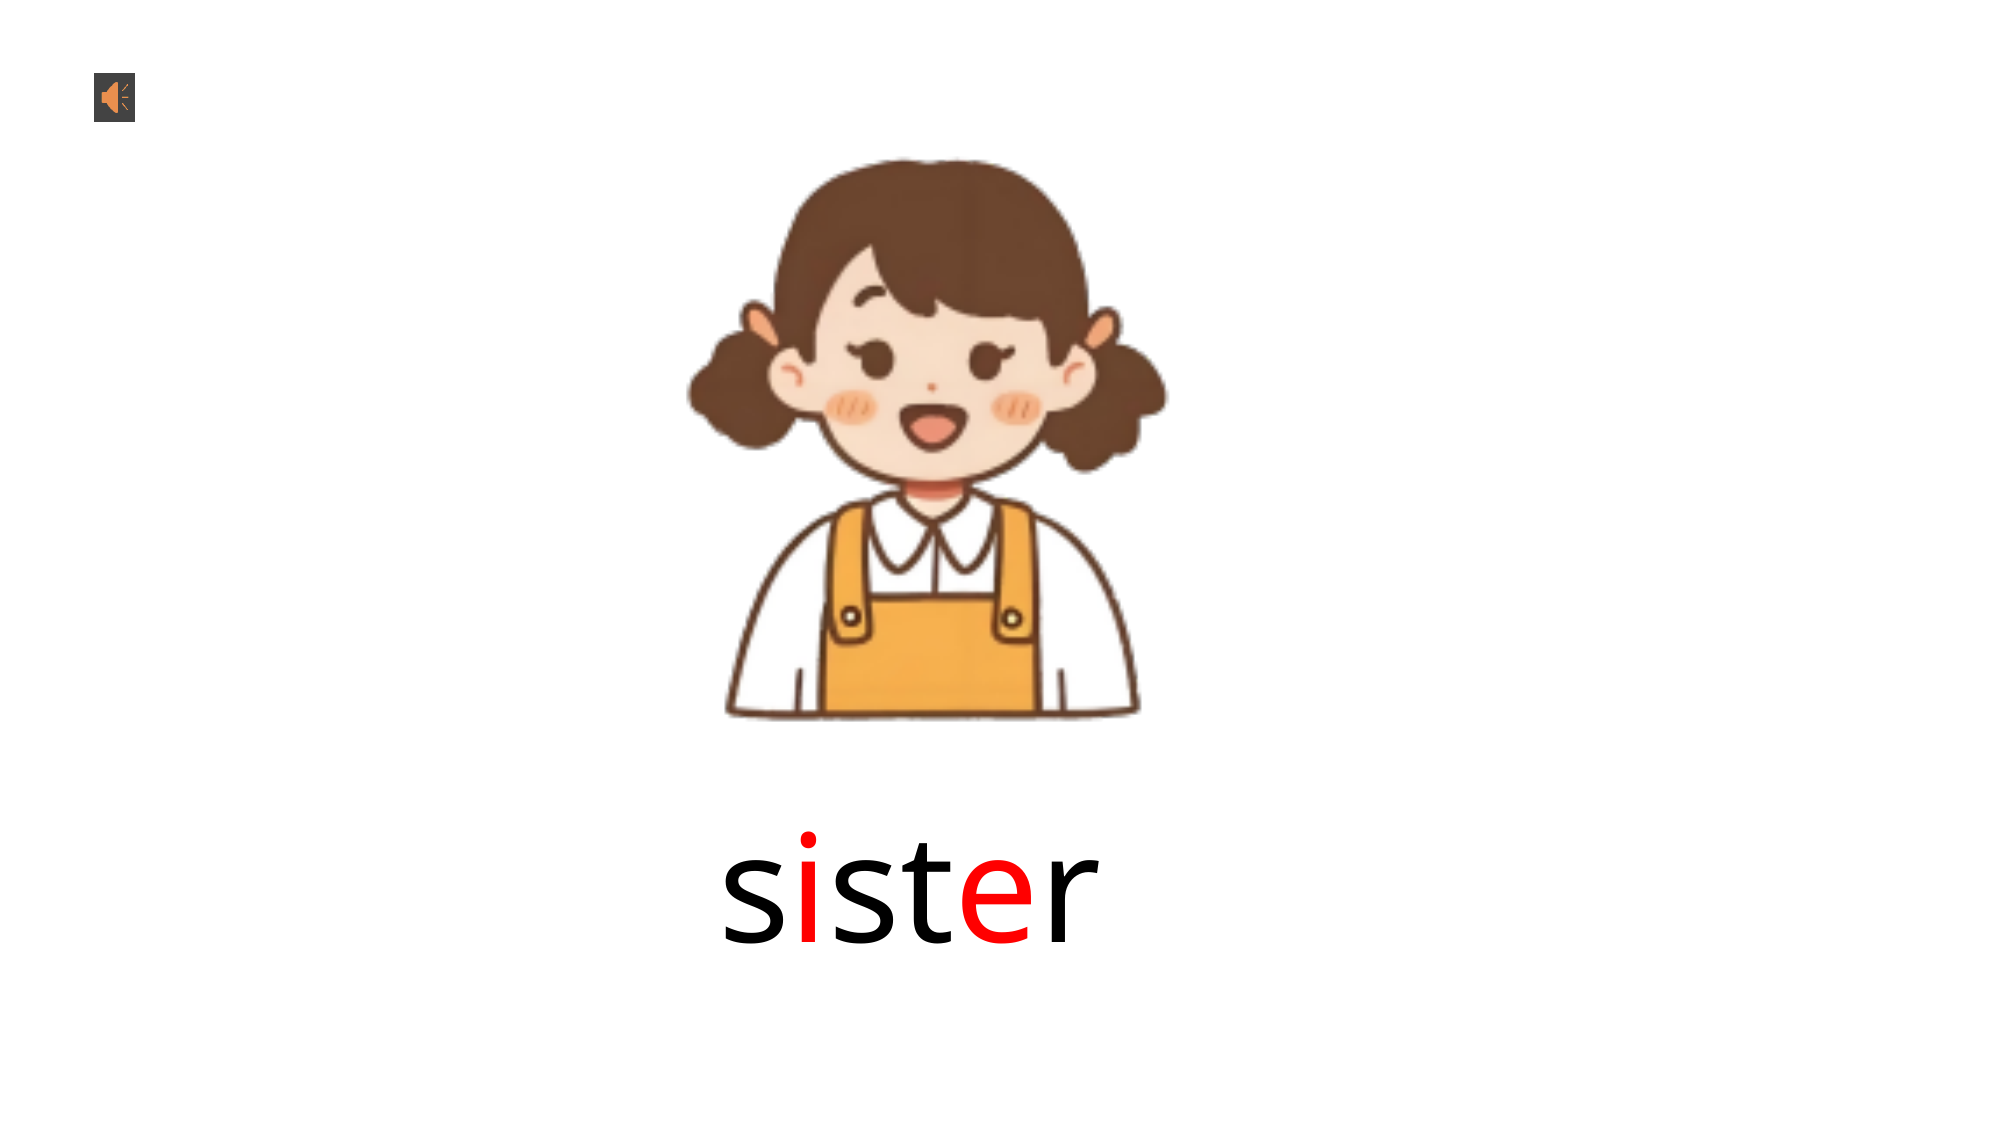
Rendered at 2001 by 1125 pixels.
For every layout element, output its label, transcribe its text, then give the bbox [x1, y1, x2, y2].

picture [663, 81, 1194, 789]
text_box sister [703, 785, 1397, 1013]
picture [92, 71, 137, 124]
